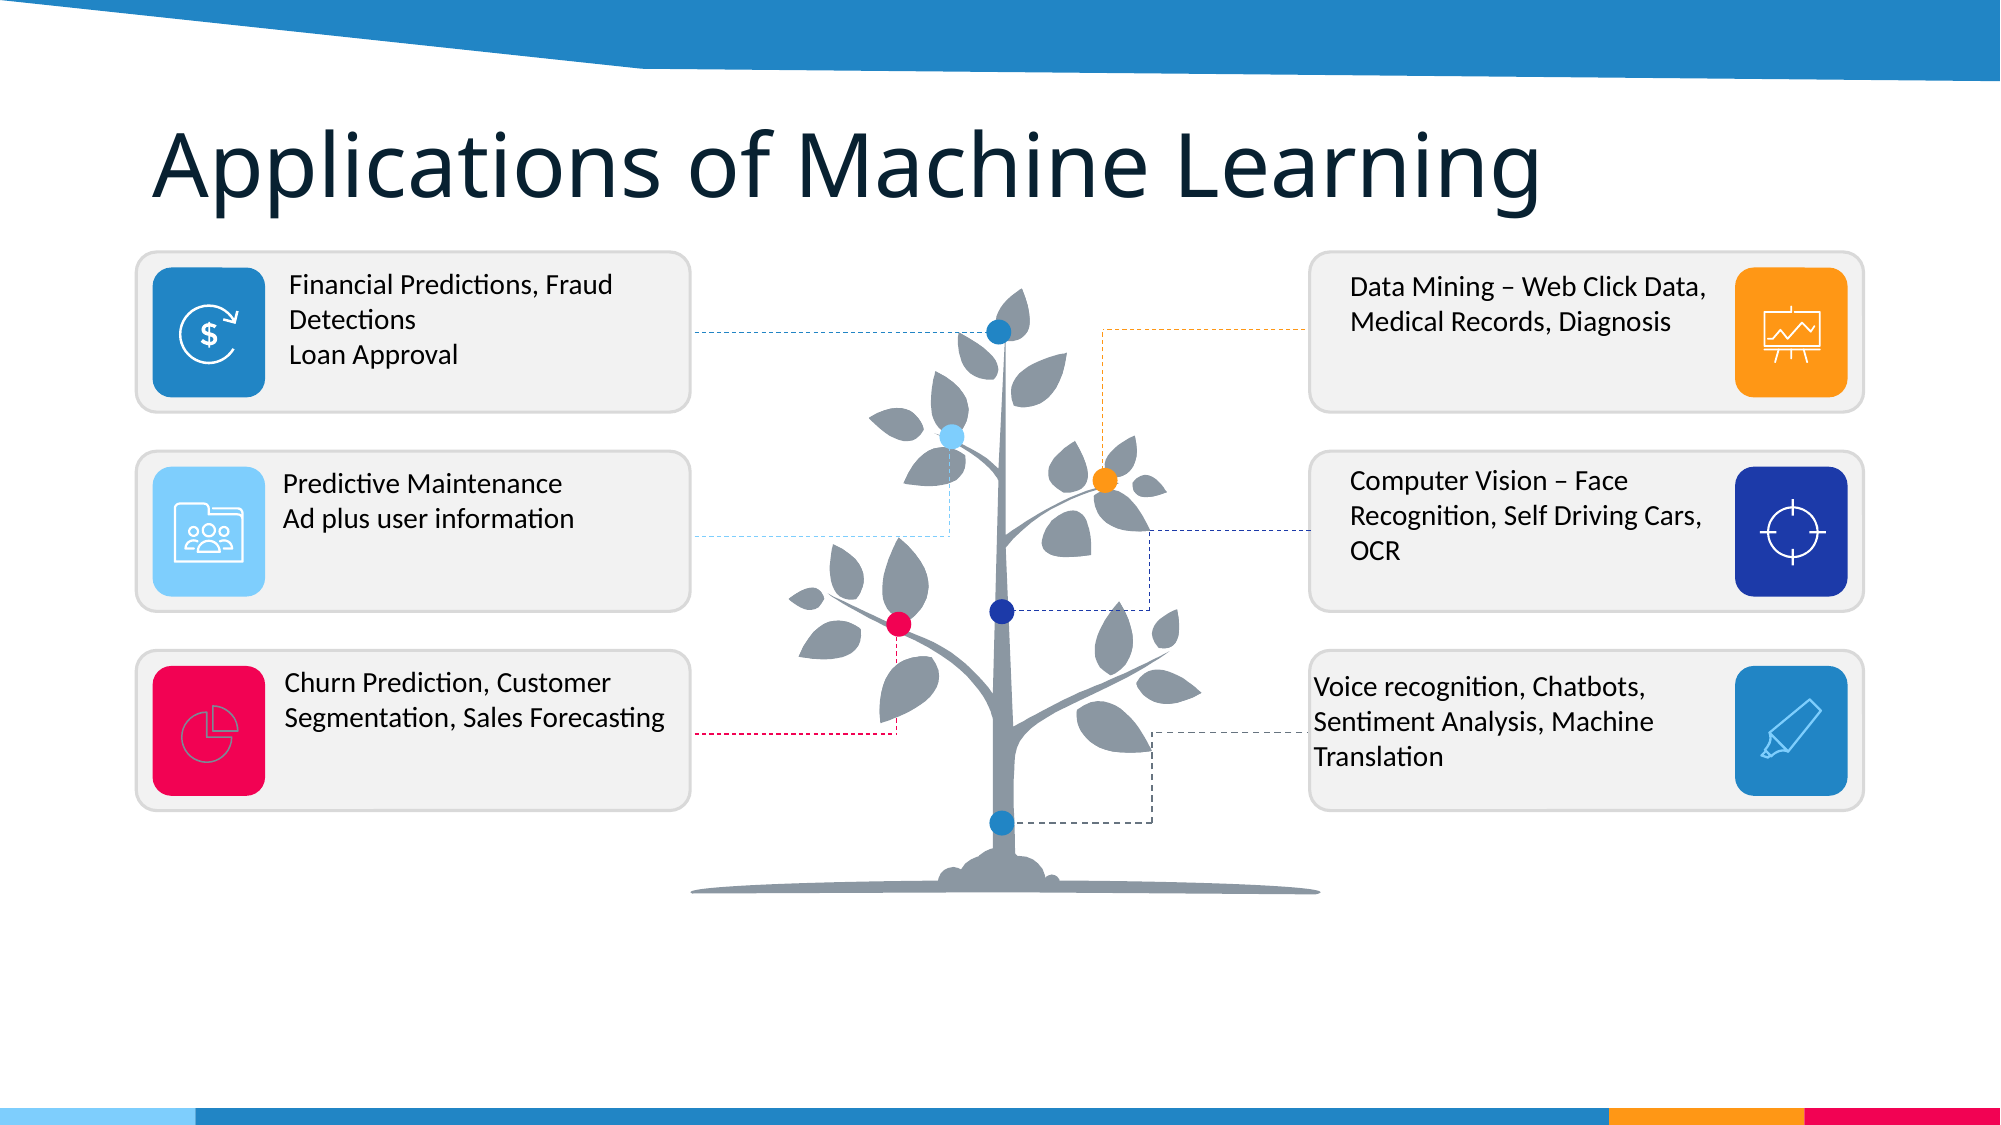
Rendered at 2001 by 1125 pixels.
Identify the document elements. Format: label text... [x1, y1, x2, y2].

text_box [136, 251, 1864, 905]
title Applications of Machine Learning [137, 60, 1863, 251]
text_box [0, 0, 2000, 83]
